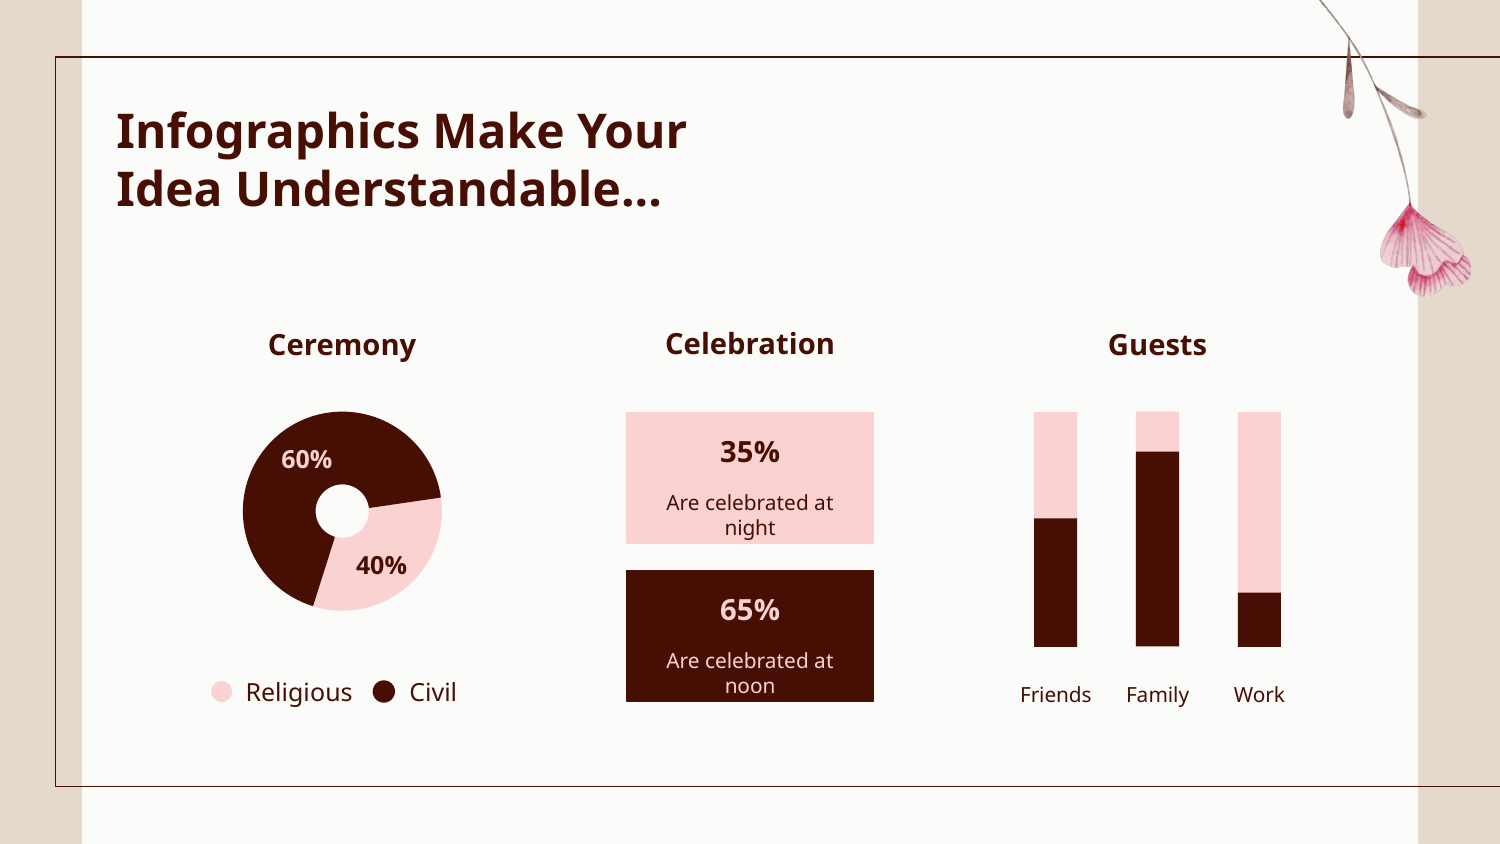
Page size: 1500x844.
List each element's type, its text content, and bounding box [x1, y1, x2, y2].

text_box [1237, 411, 1282, 648]
subtitle Are celebrated at noon [647, 639, 853, 706]
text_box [1033, 411, 1078, 648]
title Ceremony [166, 311, 518, 378]
title 35% [647, 421, 853, 481]
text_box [1135, 411, 1180, 647]
picture [1293, 0, 1474, 308]
title Infographics Make Your Idea Understandable... [101, 85, 777, 180]
subtitle Are celebrated at night [647, 481, 853, 548]
text_box [626, 570, 874, 701]
text_box [626, 412, 874, 543]
subtitle Family [1103, 666, 1205, 712]
text_box [373, 681, 395, 702]
text_box [211, 681, 233, 702]
subtitle Friends [1001, 666, 1103, 712]
subtitle Work [1205, 666, 1314, 712]
subtitle Civil [394, 661, 481, 722]
title Celebration [574, 310, 926, 377]
subtitle Religious [230, 661, 379, 722]
title 65% [647, 579, 853, 639]
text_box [243, 412, 442, 611]
title Guests [982, 311, 1334, 378]
